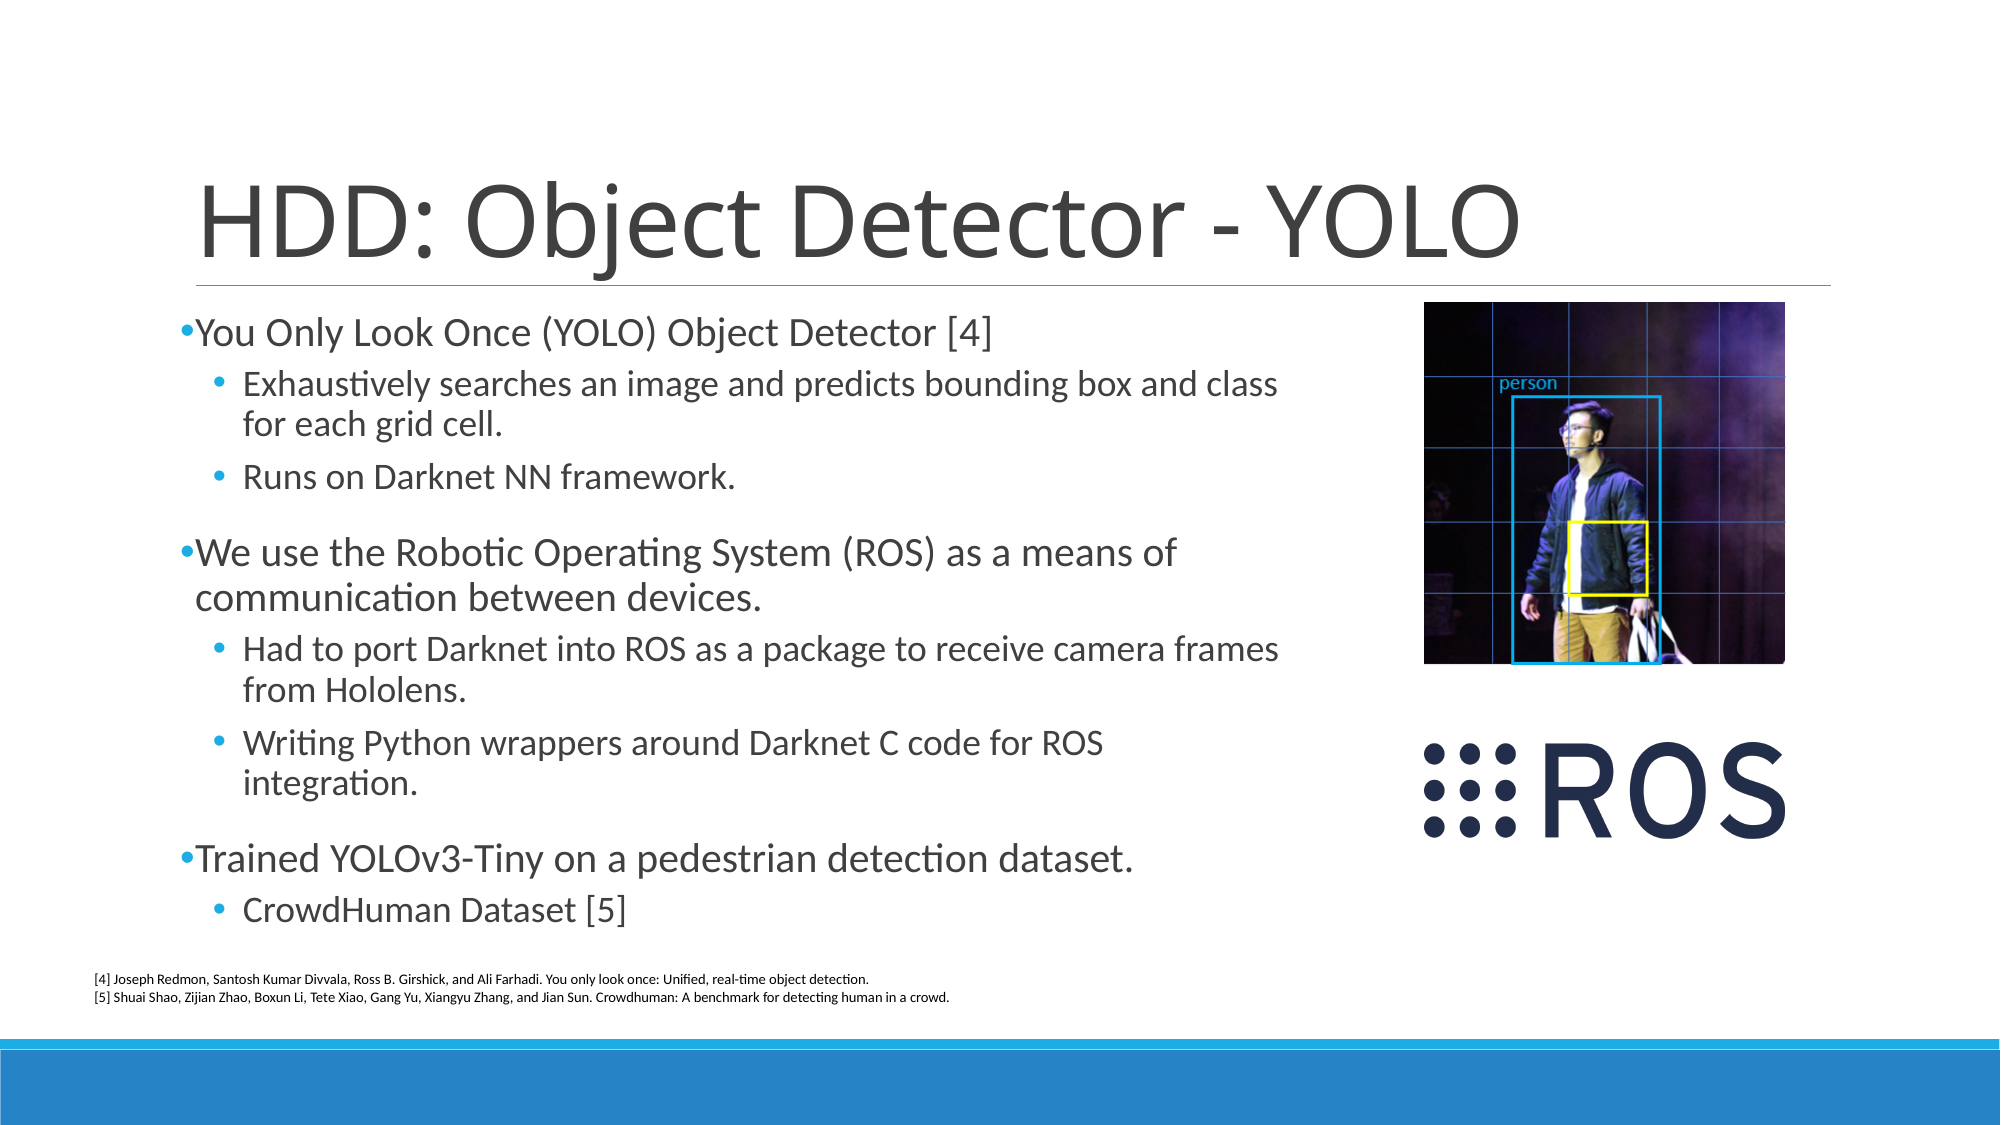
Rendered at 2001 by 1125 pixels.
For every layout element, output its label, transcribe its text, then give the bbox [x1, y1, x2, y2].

list You Only Look Once (YOLO) Object Detector [4] Exhaustively searches an image and predicts bounding box and class for each grid cell. Runs on Darknet NN framework. We use the Robotic Operating System (ROS) as a means of communication between devices. Had to port Darknet into ROS as a package to receive camera frames from Hololens. Writing Python wrappers around Darknet C code for ROS integration. Trained YOLOv3-Tiny on a pedestrian detection dataset. CrowdHuman Dataset [5] [180, 302, 1282, 963]
picture [1423, 741, 1786, 839]
title HDD: Object Detector - YOLO [180, 47, 1830, 285]
picture [1423, 302, 1786, 683]
text_box [4] Joseph Redmon, Santosh Kumar Divvala, Ross B. Girshick, and Ali Farhadi. You only look once: Unified, real-time object detection. [5] Shuai Shao, Zijian Zhao, Boxun Li, Tete Xiao, Gang Yu, Xiangyu Zhang, and Jian Sun. Crowdhuman: A benchmark for detecting human in a crowd. [79, 962, 1039, 1013]
